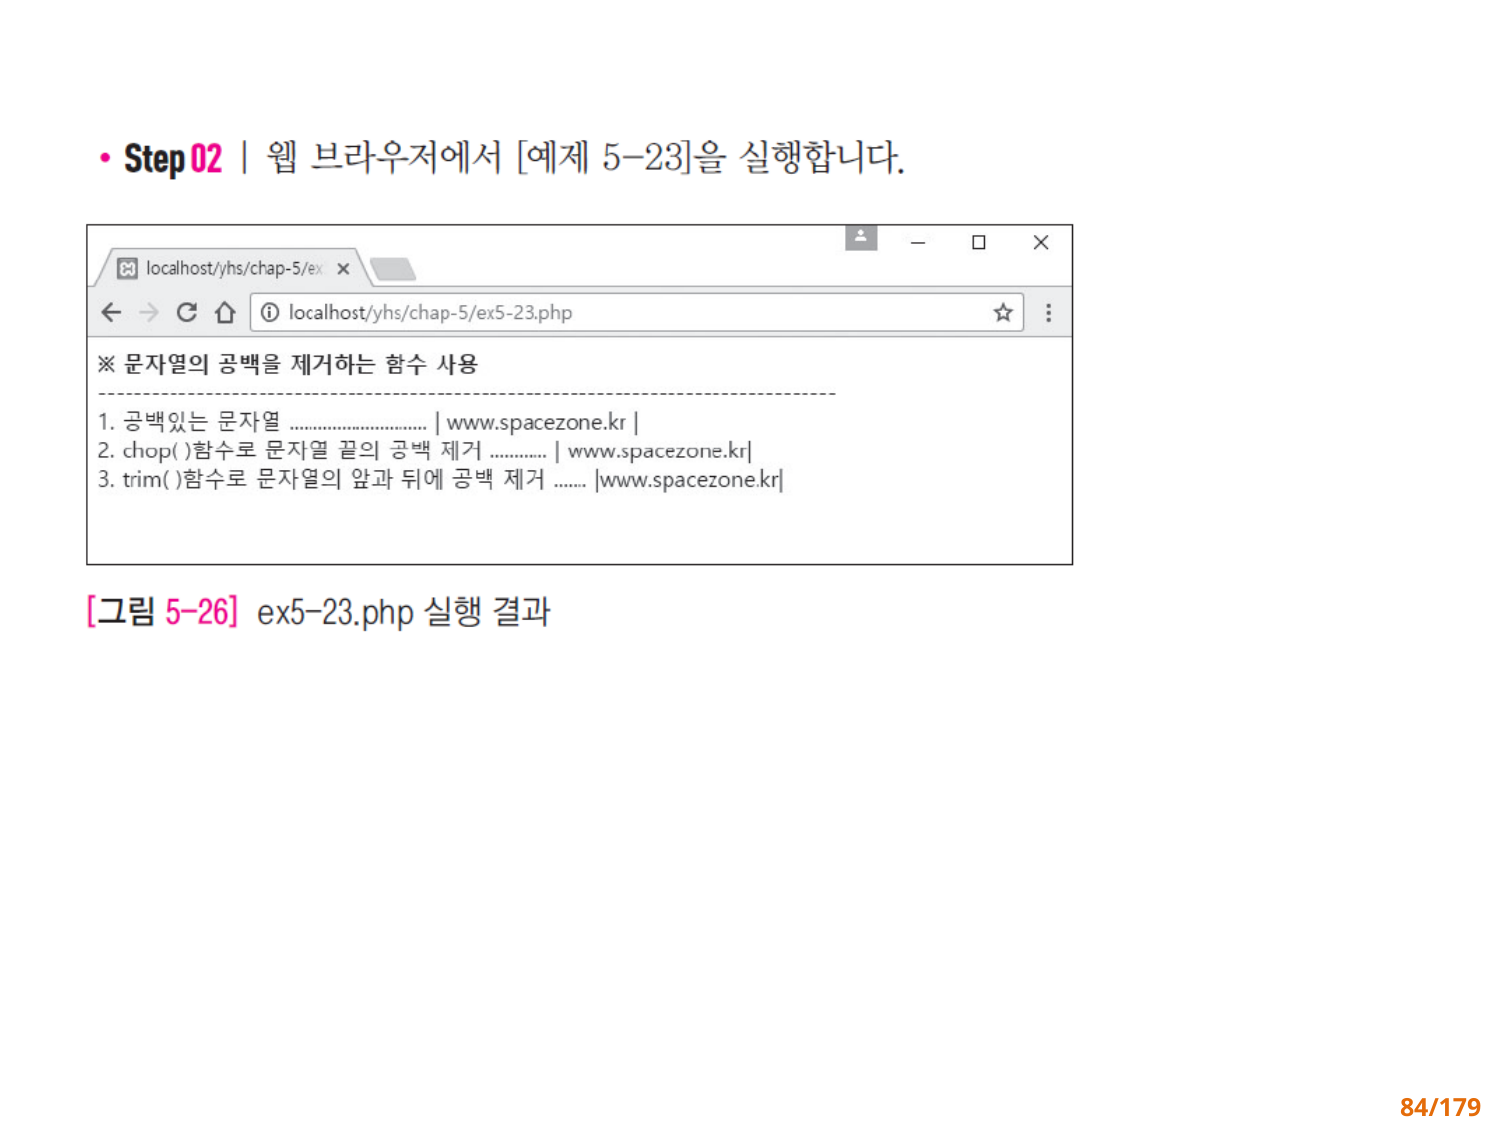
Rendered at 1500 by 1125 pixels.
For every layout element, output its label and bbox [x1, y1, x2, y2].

picture [64, 125, 1093, 648]
